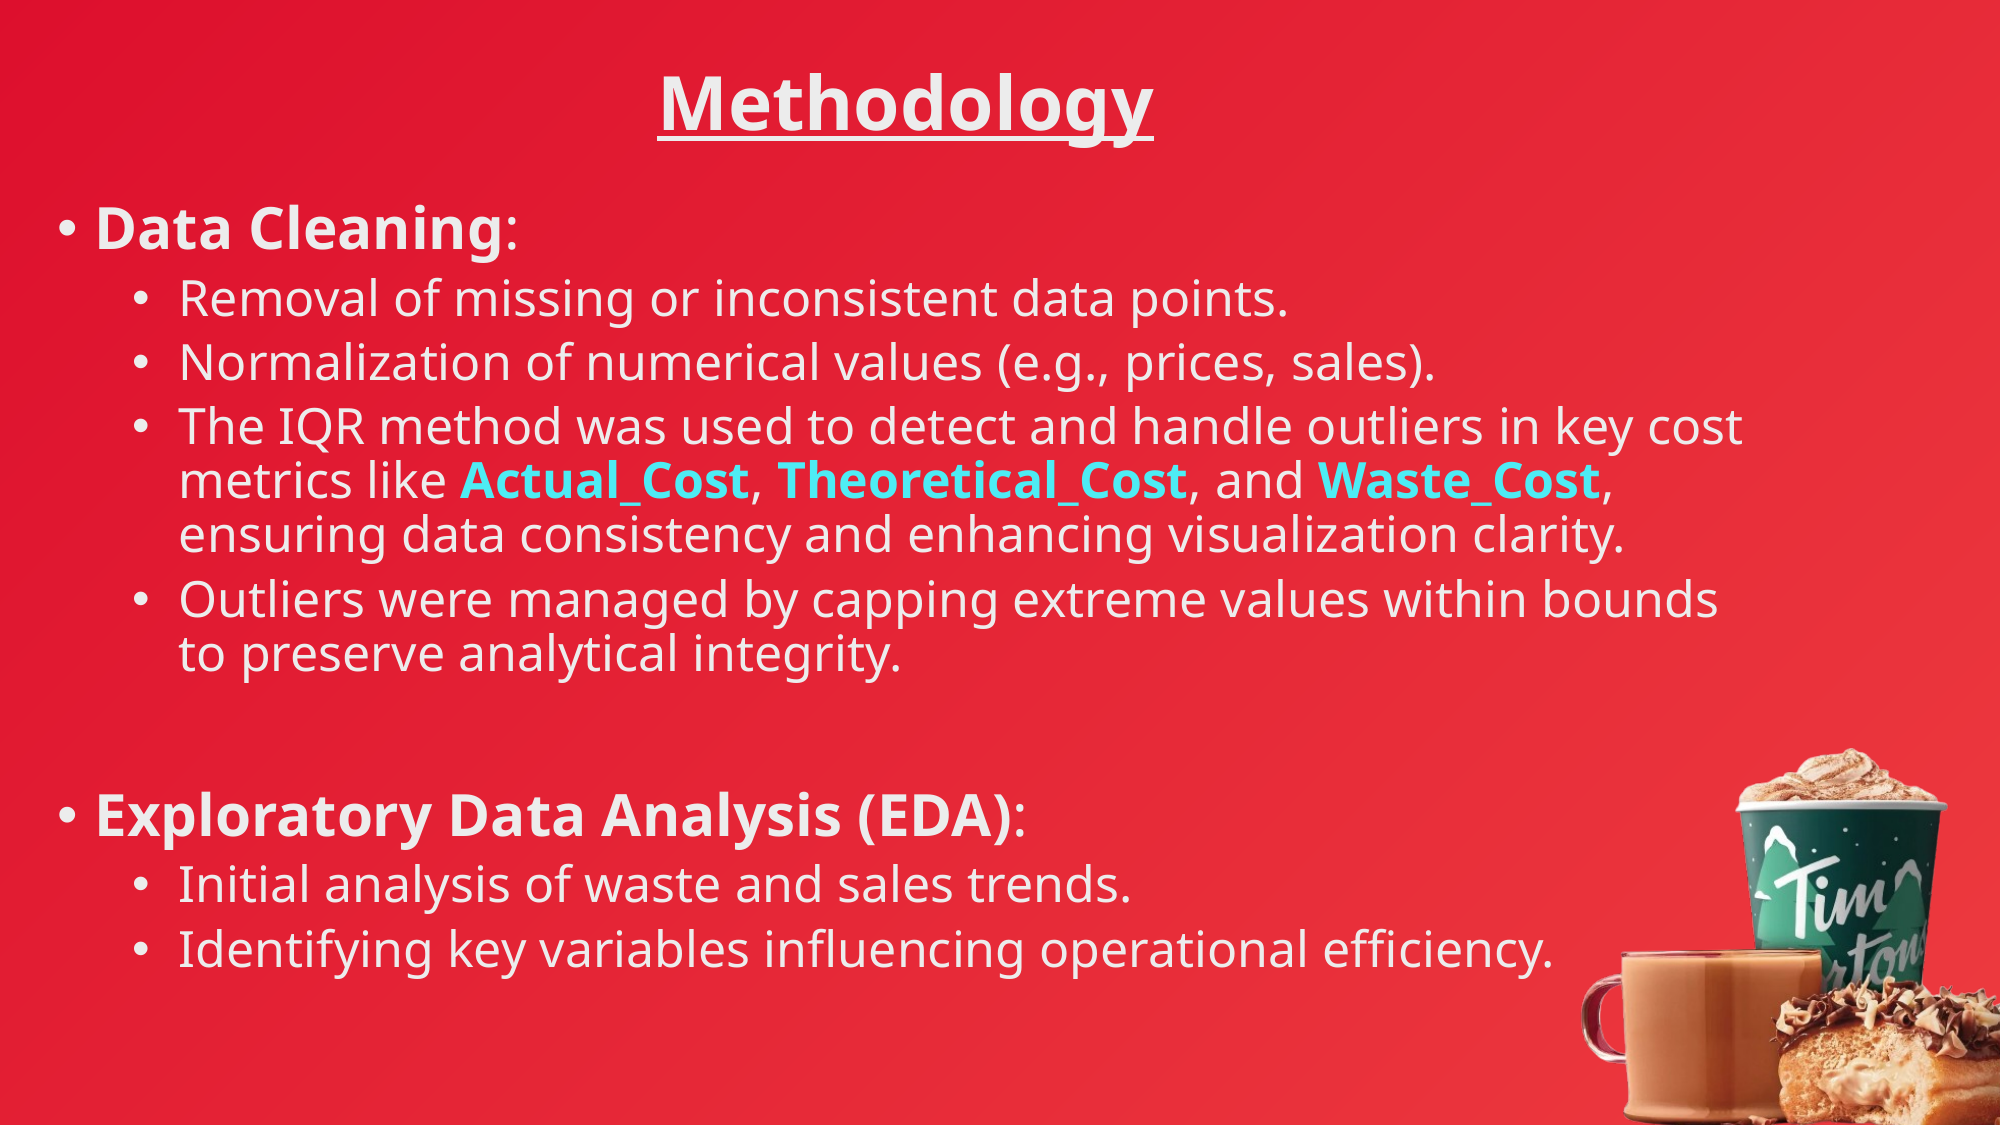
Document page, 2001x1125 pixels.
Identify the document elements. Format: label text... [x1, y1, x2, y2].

picture [1491, 739, 2000, 1125]
list Data Cleaning: Removal of missing or inconsistent data points. Normalization of numerical values (e.g., prices, sales). The IQR method was used to detect and handle outliers in key cost metrics like Actual_Cost, Theoretical_Cost, and Waste_Cost, ensuring data consistency and enhancing visualization clarity. Outliers were managed by capping extreme values within bounds to preserve analytical integrity. Exploratory Data Analysis (EDA): Initial analysis of waste and sales trends. Identifying key variables influencing operational efficiency. [42, 192, 1791, 1083]
title Methodology [642, 57, 1512, 155]
